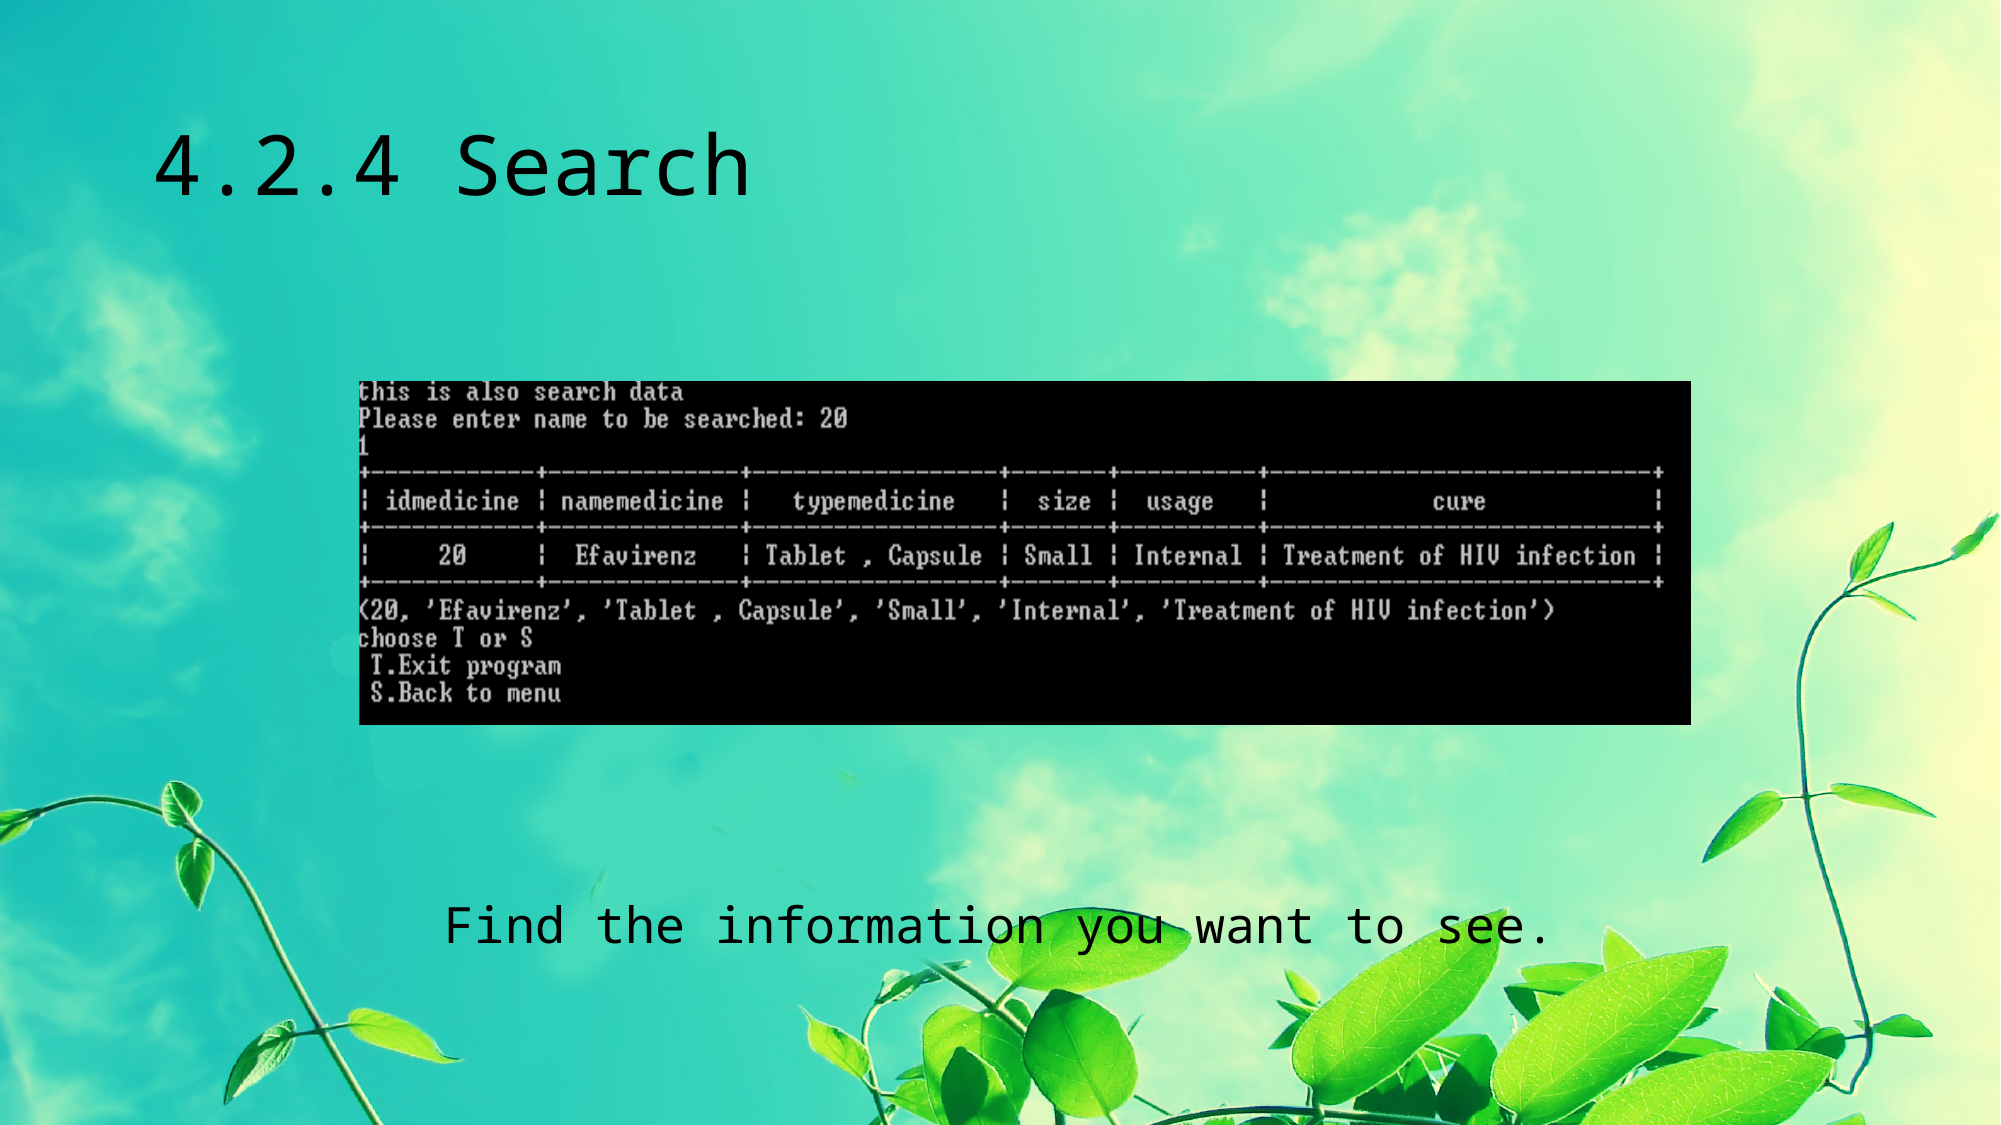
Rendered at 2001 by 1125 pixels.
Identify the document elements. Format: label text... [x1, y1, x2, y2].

picture [0, 0, 2001, 1125]
title 4.2.4 Search [137, 59, 1863, 278]
list Find the information you want to see. [137, 299, 1863, 1014]
